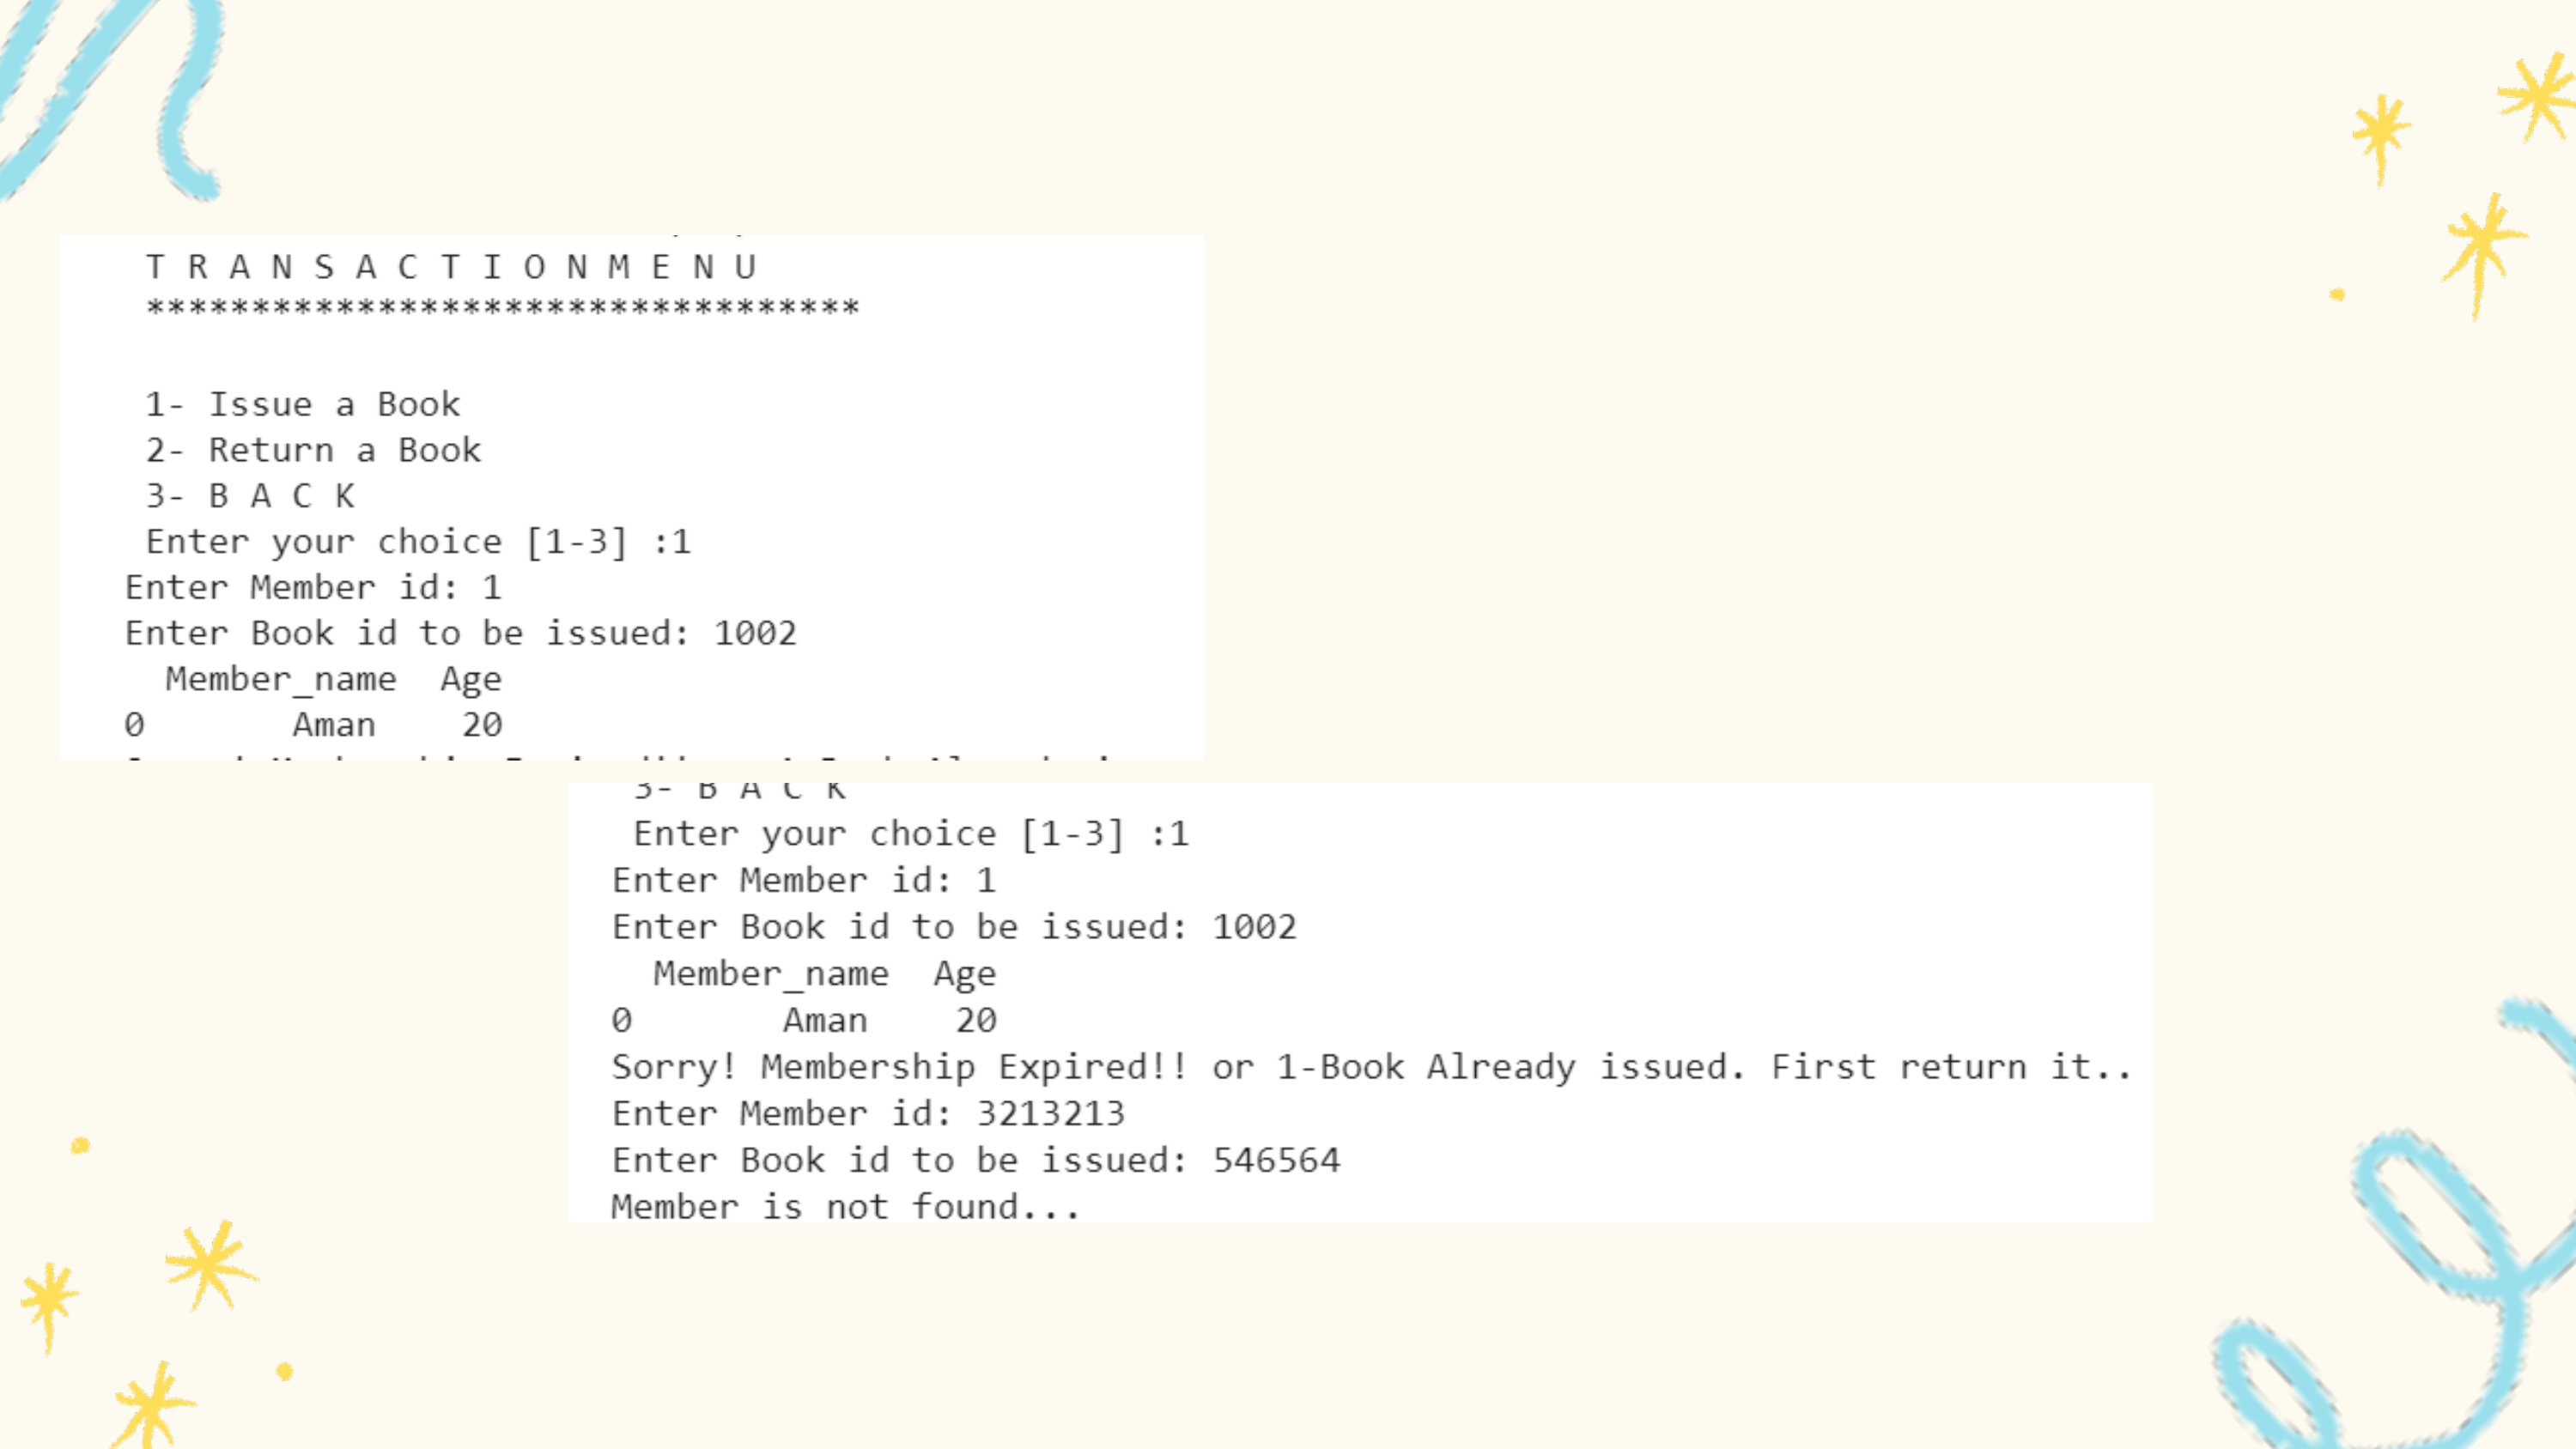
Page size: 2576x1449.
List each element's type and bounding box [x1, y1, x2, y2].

picture [2328, 0, 2576, 323]
picture [568, 783, 2153, 1223]
picture [0, 0, 1205, 761]
picture [2133, 983, 2576, 1449]
picture [0, 1136, 295, 1449]
